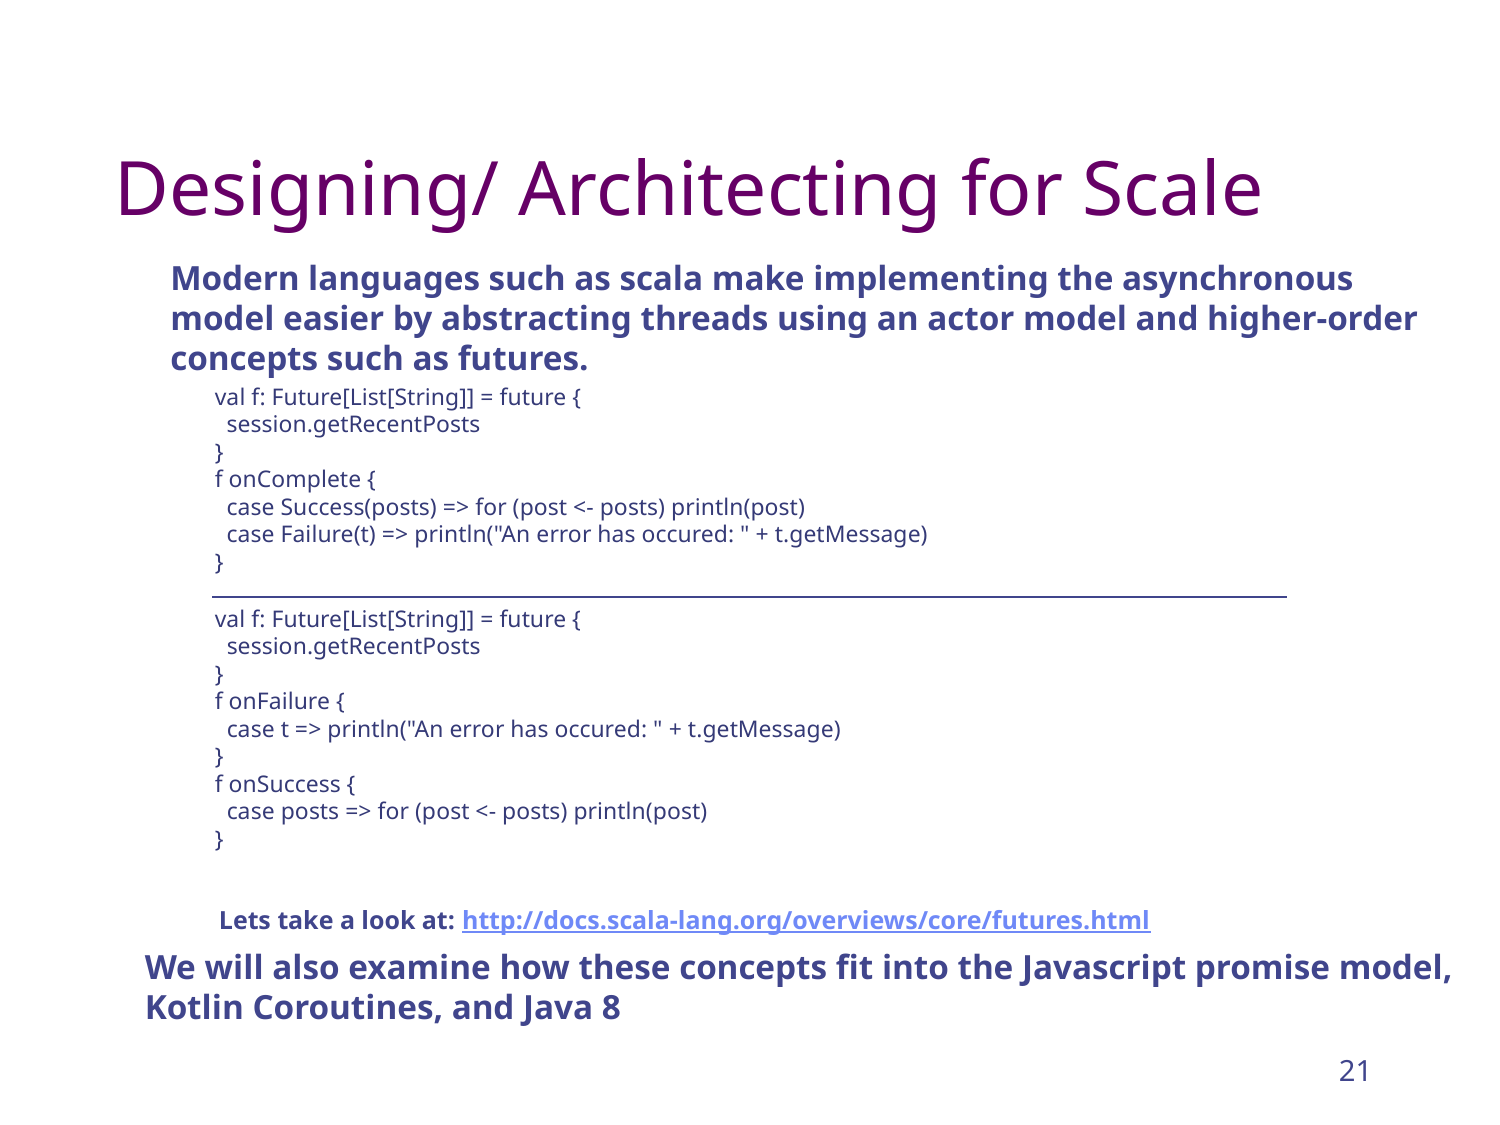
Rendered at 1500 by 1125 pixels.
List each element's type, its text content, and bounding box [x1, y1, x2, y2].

text_box Modern languages such as scala make implementing the asynchronous model easier by abstracting threads using an actor model and higher-order concepts such as futures. [155, 249, 1444, 425]
text_box We will also examine how these concepts fit into the Javascript promise model, Kotlin Coroutines, and Java 8 [130, 938, 1470, 1074]
title Designing/ Architecting for Scale [99, 50, 1375, 238]
slide_number 21 [1074, 1074, 1388, 1100]
text_box Lets take a look at: http://docs.scala-lang.org/overviews/core/futures.html [204, 896, 1173, 938]
text_box val f: Future[List[String]] = future { session.getRecentPosts } f onComplete { case Success(posts) => for (post <- posts) println(post) case Failure(t) => println("An error has occured: " + t.getMessage) } [199, 425, 1388, 582]
text_box val f: Future[List[String]] = future { session.getRecentPosts } f onFailure { case t => println("An error has occured: " + t.getMessage) } f onSuccess { case posts => for (post <- posts) println(post) } [200, 597, 1288, 859]
